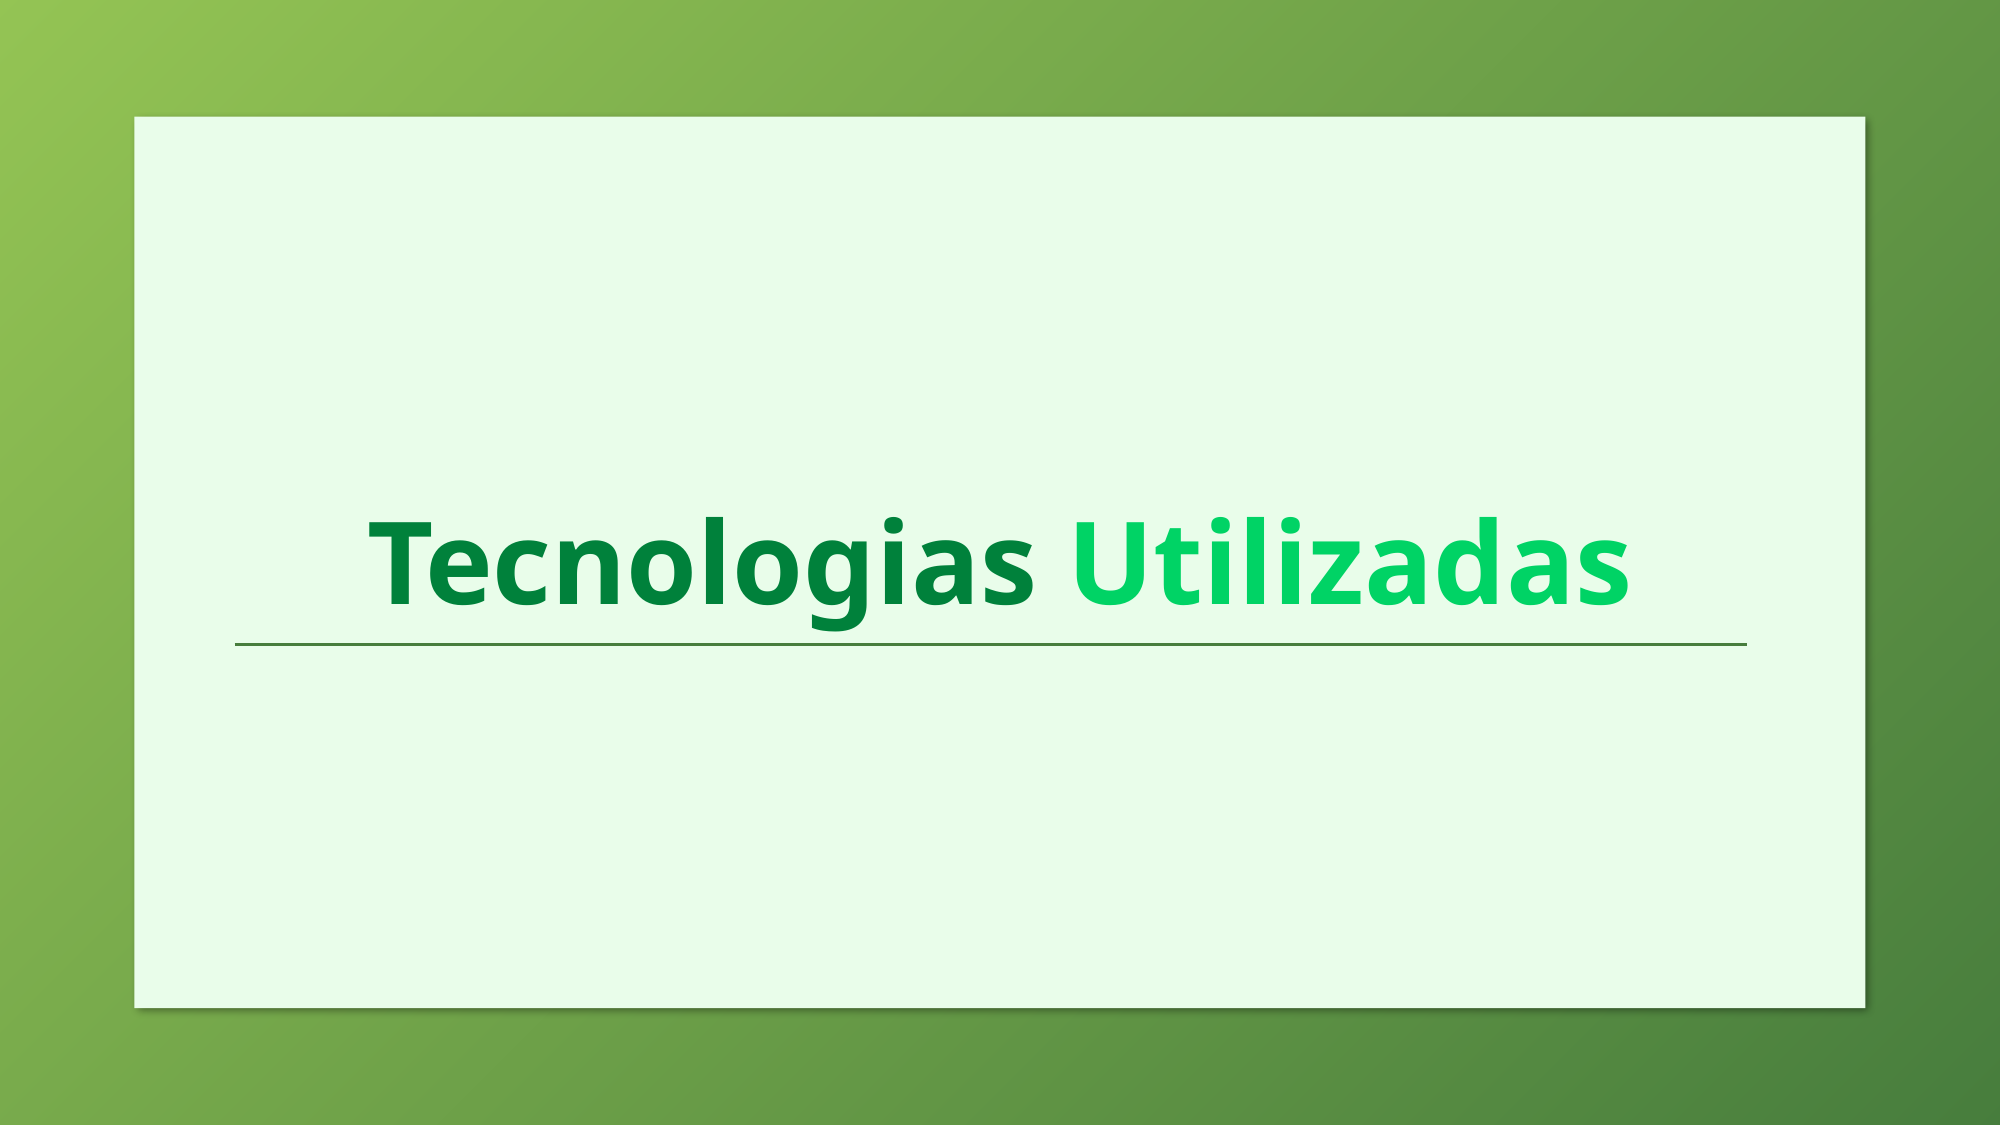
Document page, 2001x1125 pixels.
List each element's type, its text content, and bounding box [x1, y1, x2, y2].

text_box Tecnologias Utilizadas [134, 482, 1866, 636]
text_box [133, 115, 1867, 1010]
